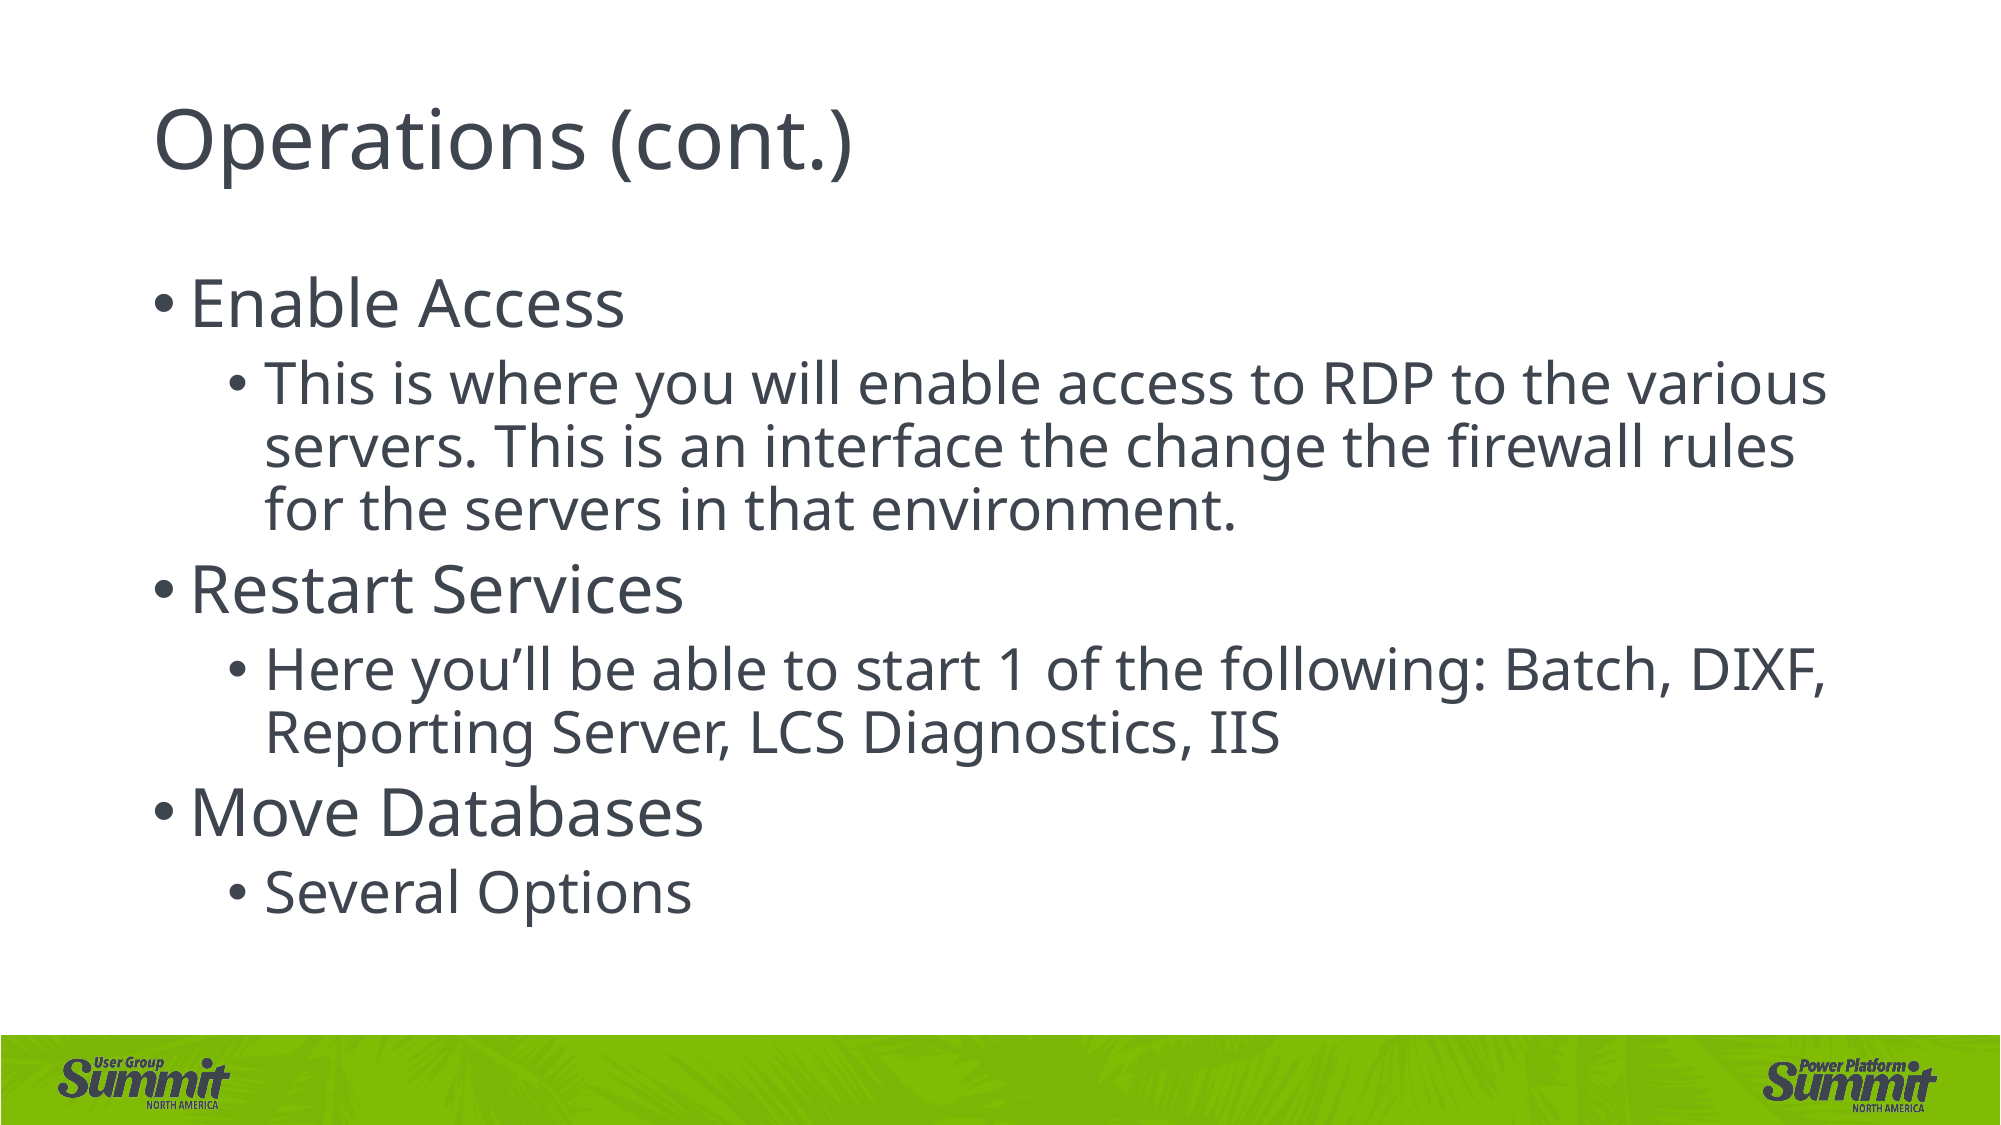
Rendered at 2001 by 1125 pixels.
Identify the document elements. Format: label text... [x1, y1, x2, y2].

picture [0, 1023, 2000, 1125]
title Operations (cont.) [137, 59, 1863, 225]
list Enable Access This is where you will enable access to RDP to the various servers. This is an interface the change the firewall rules for the servers in that environment. Restart Services Here you’ll be able to start 1 of the following: Batch, DIXF, Reporting Server, LCS Diagnostics, IIS Move Databases Several Options [137, 262, 1863, 1014]
